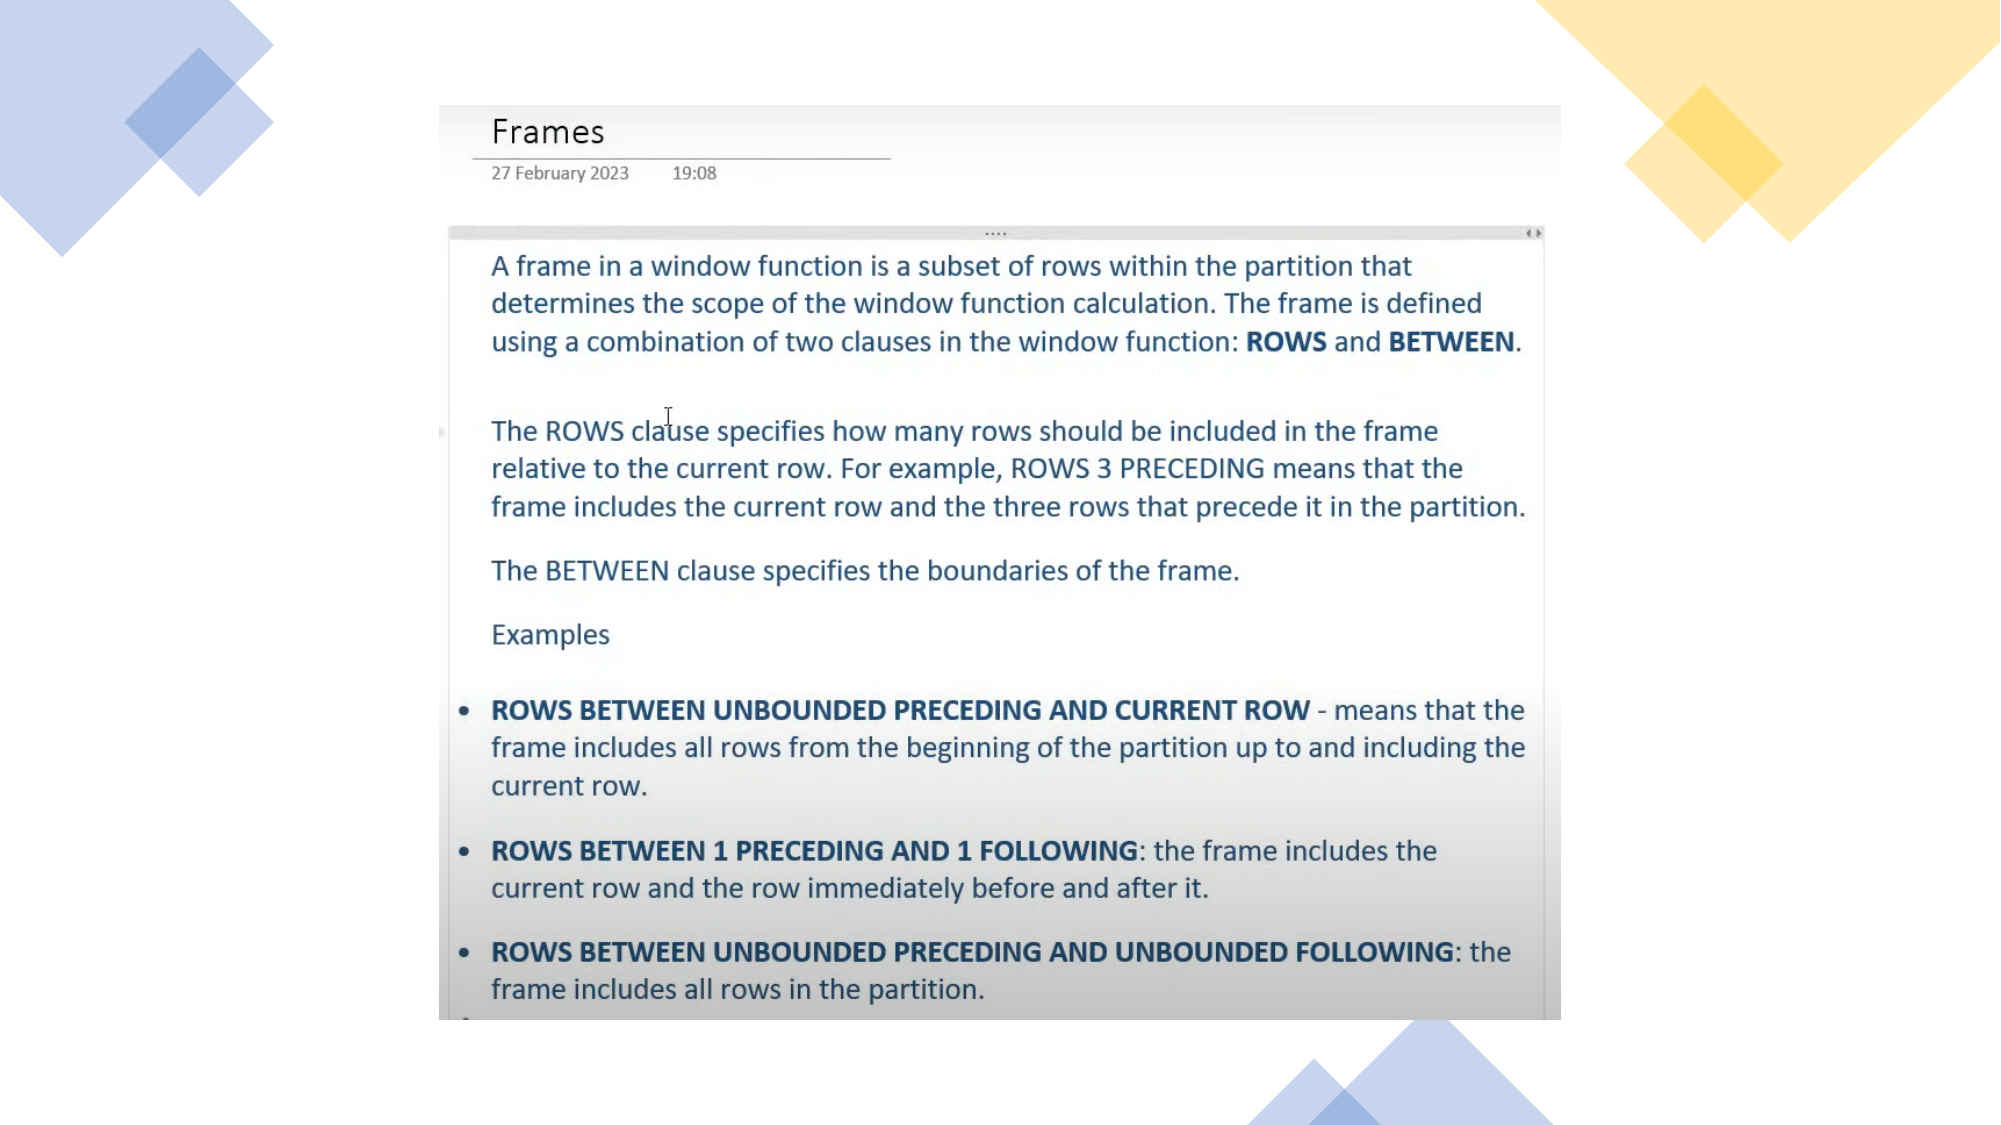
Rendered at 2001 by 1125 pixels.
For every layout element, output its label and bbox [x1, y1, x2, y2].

picture [439, 105, 1561, 1020]
text_box [1345, 1020, 1556, 1125]
text_box [1533, 0, 2000, 245]
text_box [1245, 1057, 1383, 1125]
text_box [1622, 124, 1746, 245]
text_box [0, 0, 2000, 1125]
text_box [122, 45, 276, 199]
text_box [0, 0, 276, 259]
